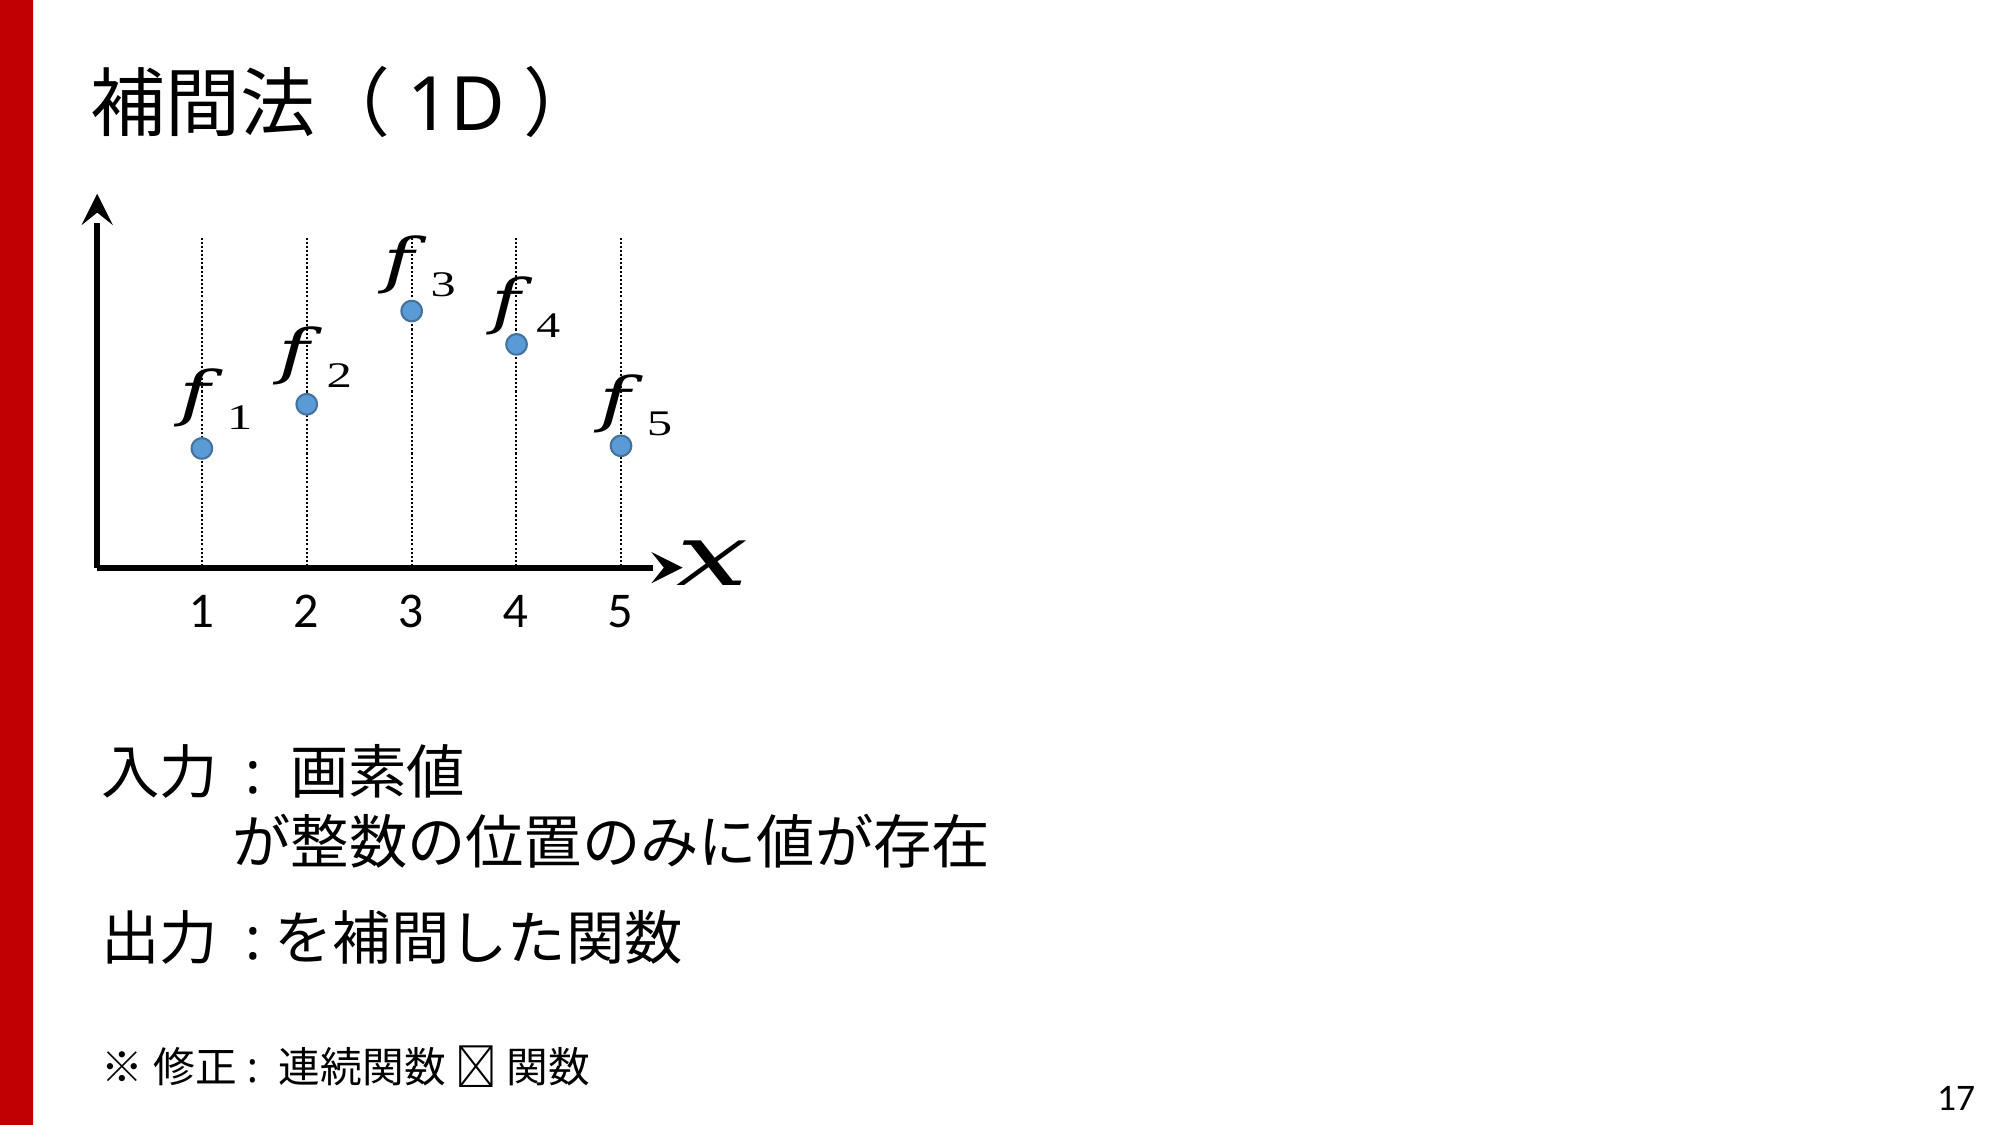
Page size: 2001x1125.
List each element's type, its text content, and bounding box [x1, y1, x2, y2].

slide_number 17 [1539, 1065, 1990, 1125]
title 補間法（1D） [75, 46, 1958, 167]
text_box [97, 193, 683, 646]
